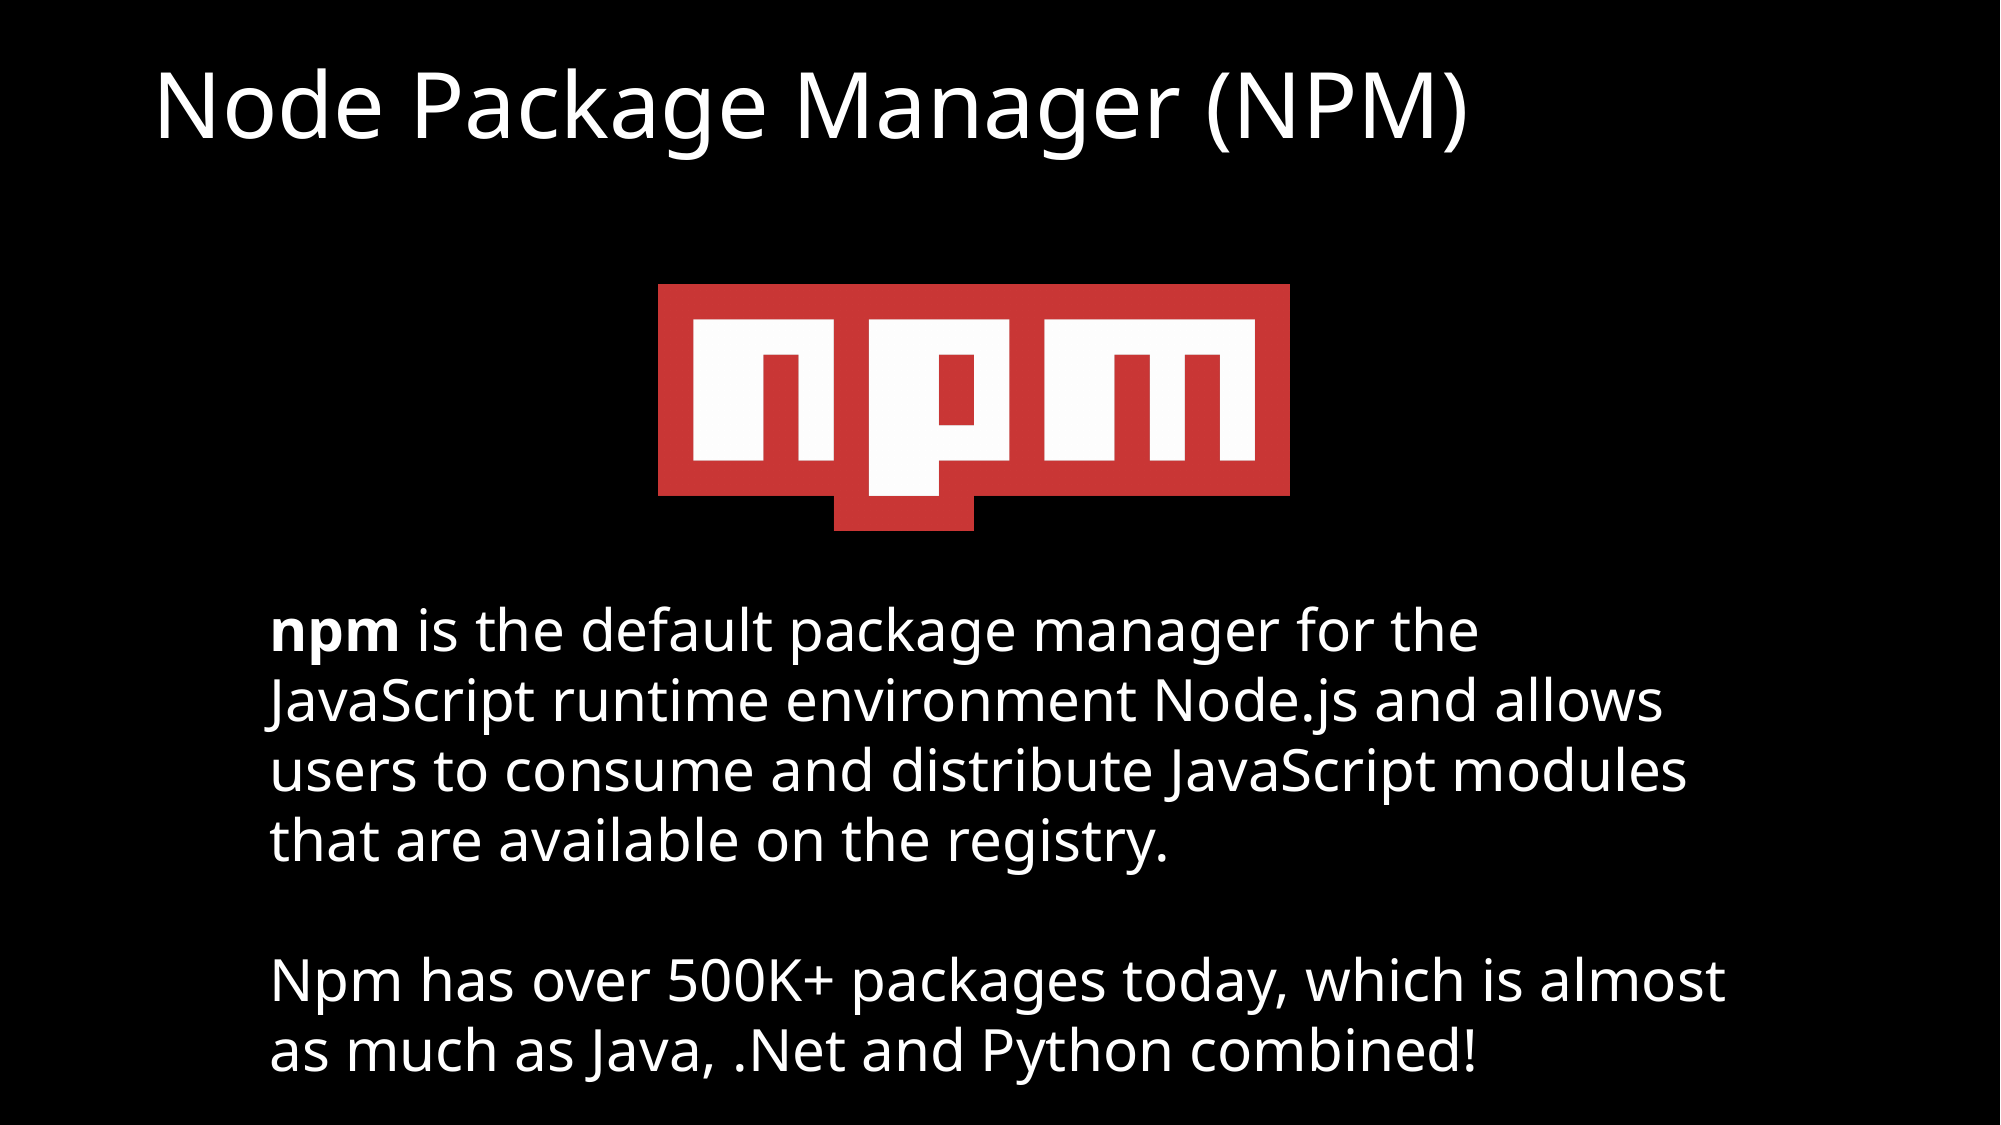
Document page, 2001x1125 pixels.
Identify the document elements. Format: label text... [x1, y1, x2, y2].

title Node Package Manager (NPM) [137, 0, 1863, 218]
picture [658, 284, 1290, 531]
text_box npm is the default package manager for the JavaScript runtime environment Node.js and allows users to consume and distribute JavaScript modules that are available on the registry. Npm has over 500K+ packages today, which is almost as much as Java, .Net and Python combined! [254, 585, 1746, 1091]
